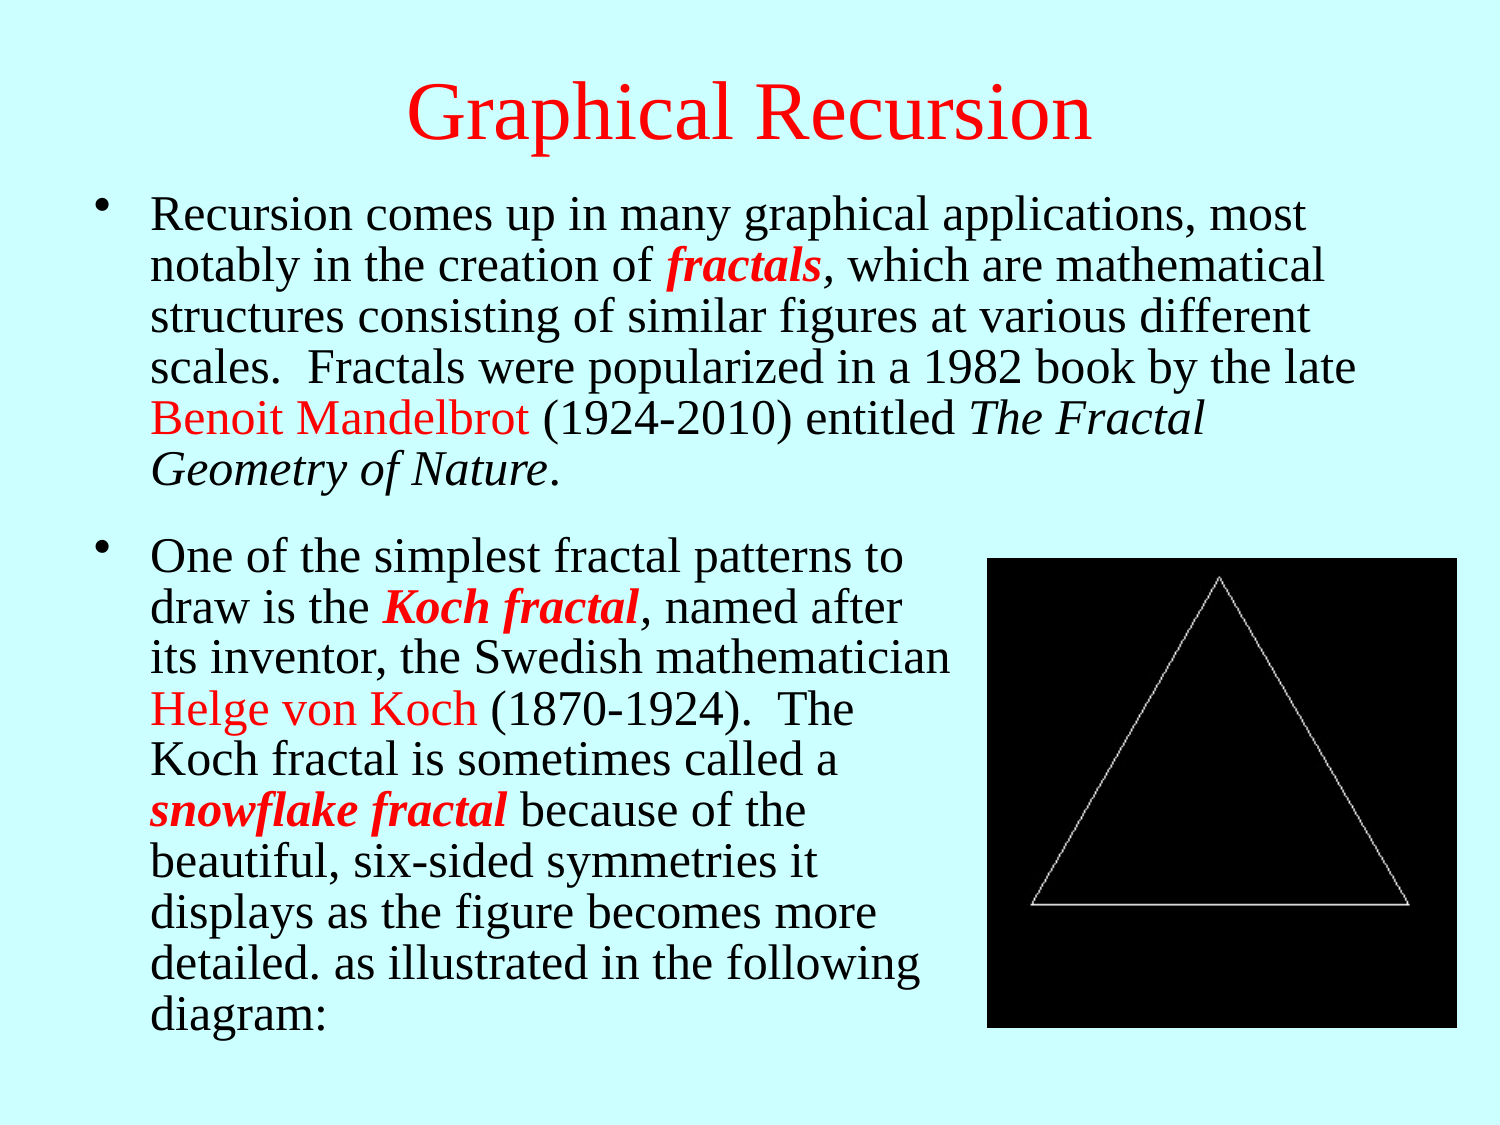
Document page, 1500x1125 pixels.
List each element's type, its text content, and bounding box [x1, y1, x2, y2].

text_box One of the simplest fractal patterns to draw is the Koch fractal, named after its inventor, the Swedish mathematician Helge von Koch (1870-1924). The Koch fractal is sometimes called a snowflake fractal because of the beautiful, six-sided symmetries it displays as the figure becomes more detailed. as illustrated in the following diagram: [79, 523, 975, 1088]
picture [987, 558, 1457, 1028]
title Graphical Recursion [0, 12, 1500, 201]
text_box Recursion comes up in many graphical applications, most notably in the creation of fractals, which are mathematical structures consisting of similar figures at various different scales. Fractals were popularized in a 1982 book by the late Benoit Mandelbrot (1924-2010) entitled The Fractal Geometry of Nature. [79, 182, 1413, 505]
